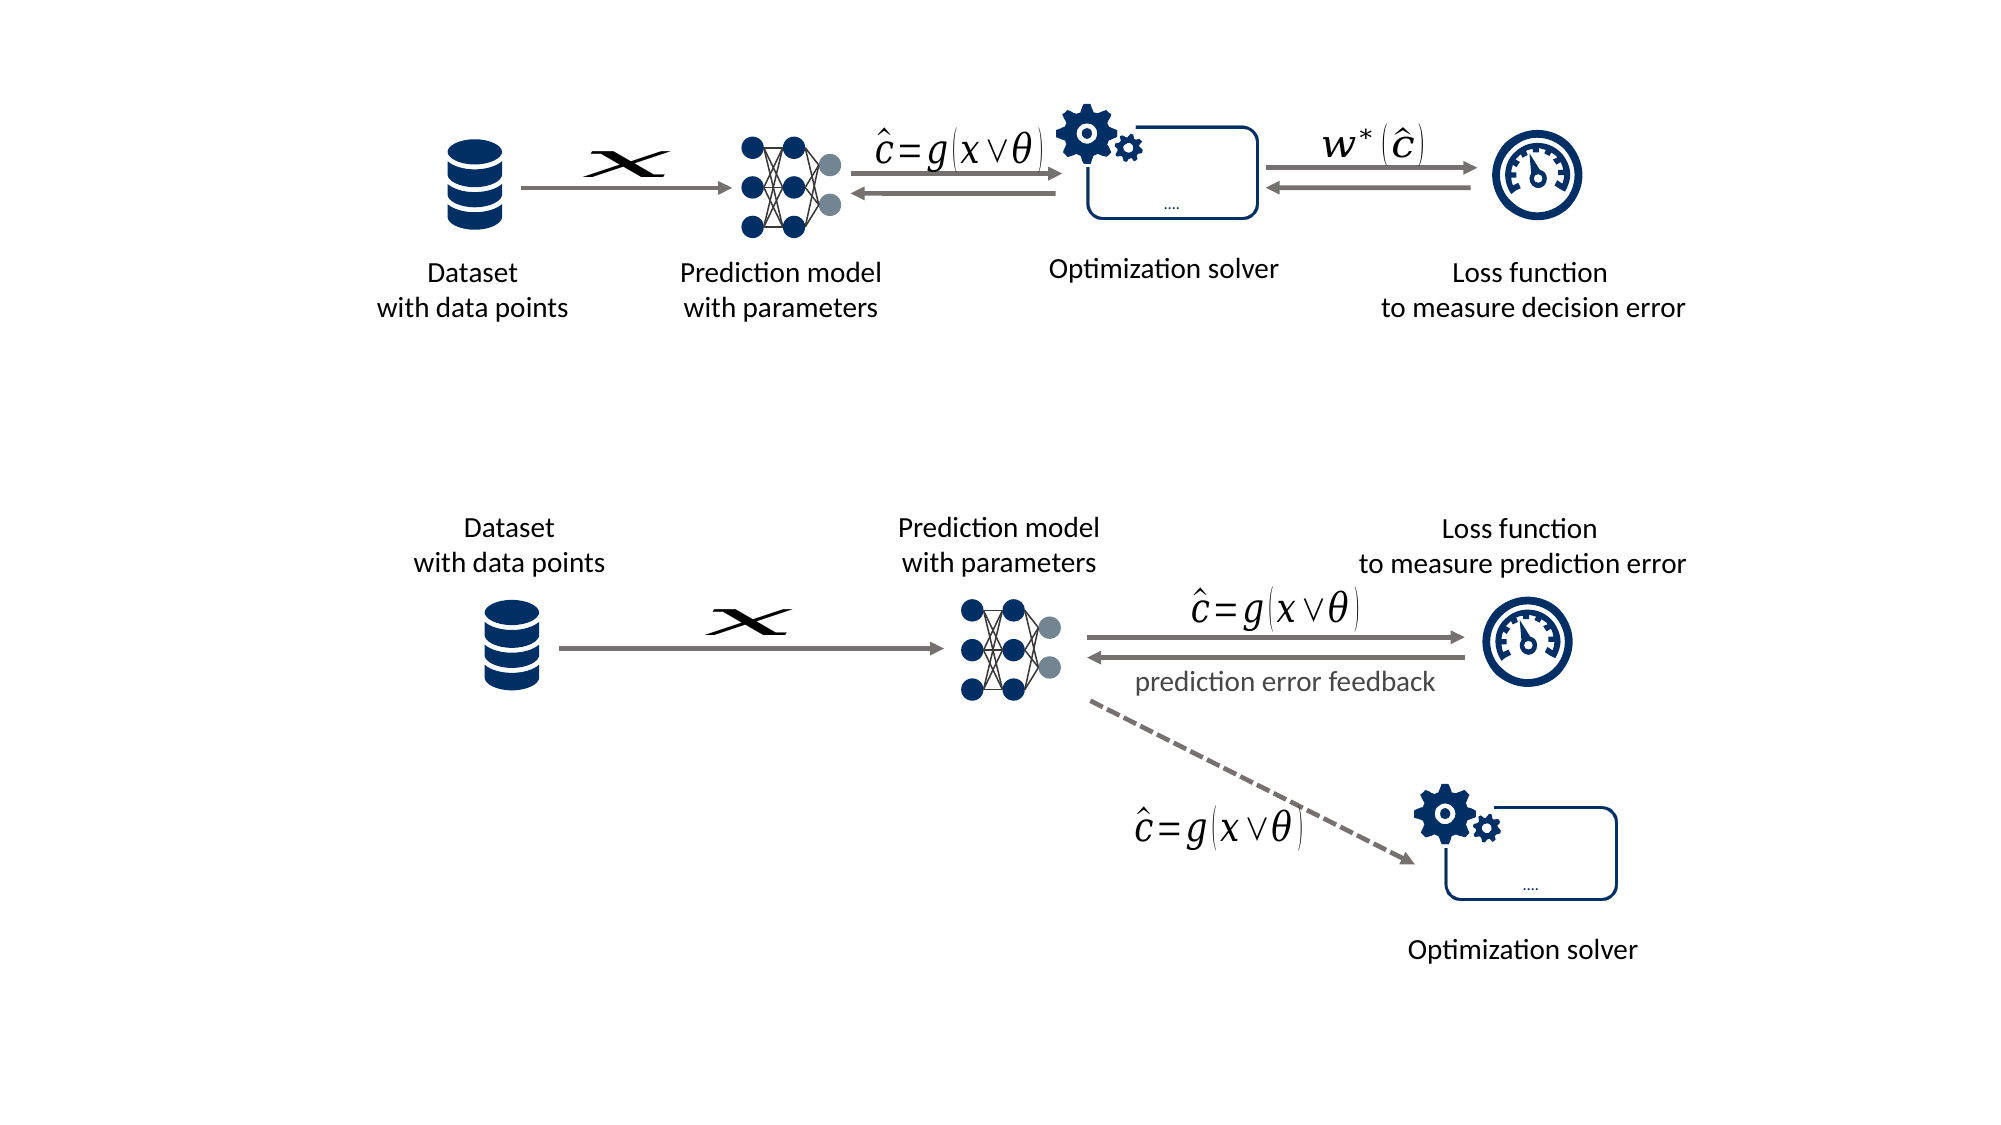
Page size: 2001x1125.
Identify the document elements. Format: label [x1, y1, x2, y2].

text_box [316, 98, 1719, 347]
text_box [339, 501, 1719, 1027]
